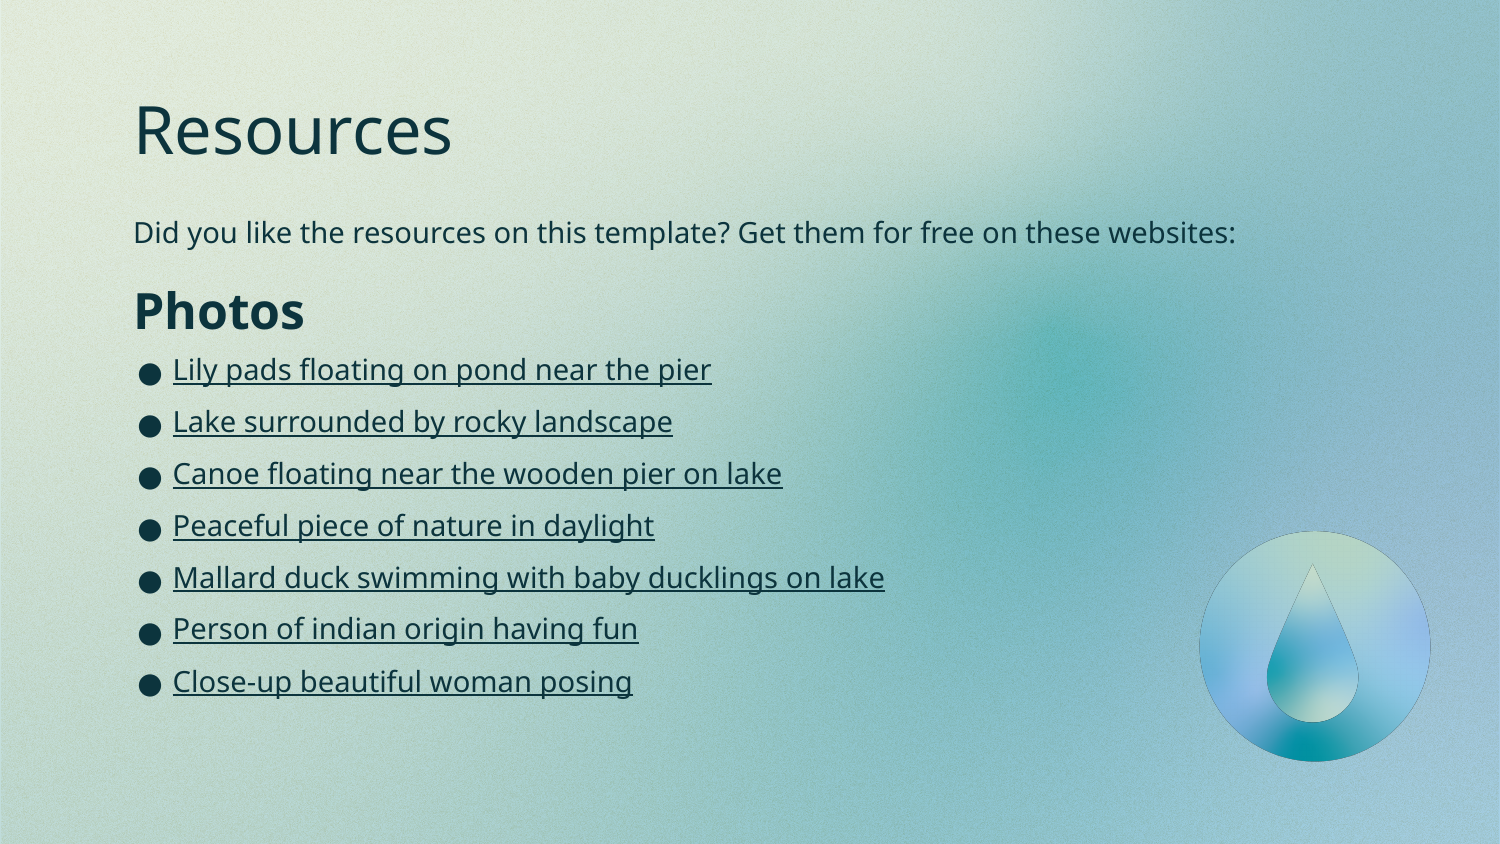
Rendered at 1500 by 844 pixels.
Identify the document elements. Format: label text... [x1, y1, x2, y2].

list Did you like the resources on this template? Get them for free on these websites: Photos Lily pads floating on pond near the pier Lake surrounded by rocky landscape Canoe floating near the wooden pier on lake Peaceful piece of nature in daylight Mallard duck swimming with baby ducklings on lake Person of indian origin having fun Close-up beautiful woman posing [118, 199, 1382, 760]
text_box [1187, 521, 1438, 768]
picture [1, 0, 1499, 844]
title Resources [118, 72, 1382, 167]
